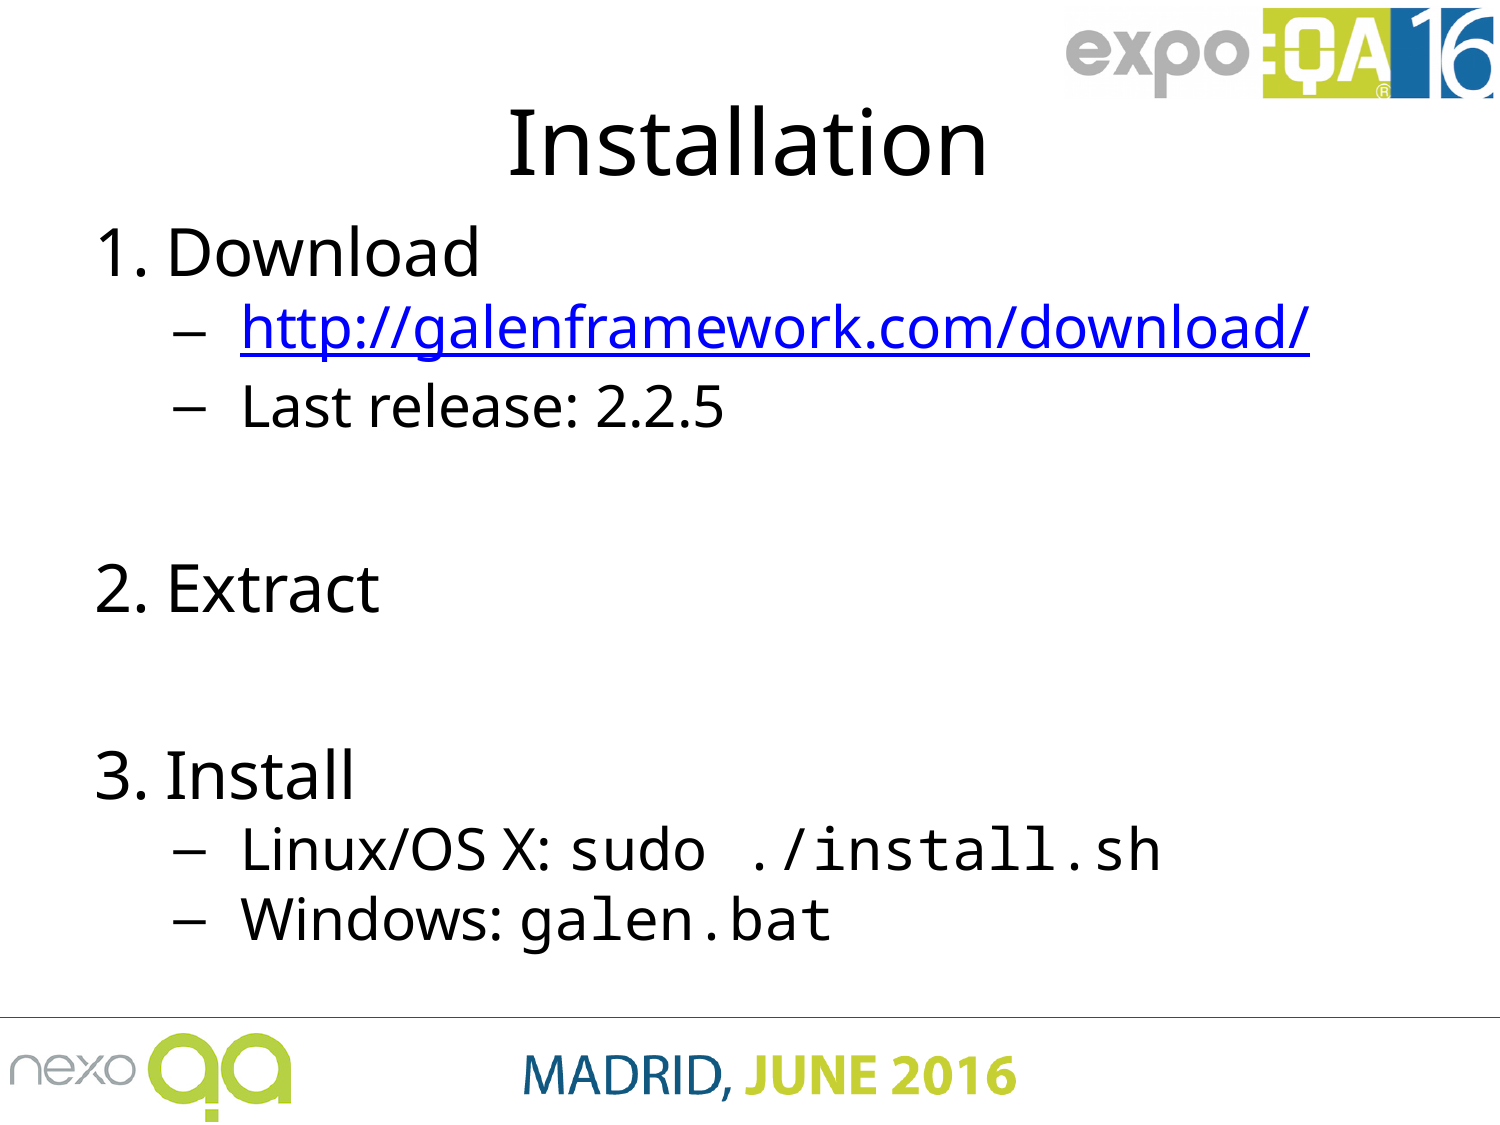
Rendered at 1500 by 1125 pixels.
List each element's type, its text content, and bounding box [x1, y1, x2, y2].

title Installation [75, 45, 1425, 195]
picture [1064, 6, 1494, 99]
picture [10, 1033, 291, 1122]
list Download http://galenframework.com/download/ Last release: 2.2.5 Extract Install Linux/OS X: sudo ./install.sh Windows: galen.bat [75, 195, 1425, 938]
picture [514, 1046, 1021, 1103]
